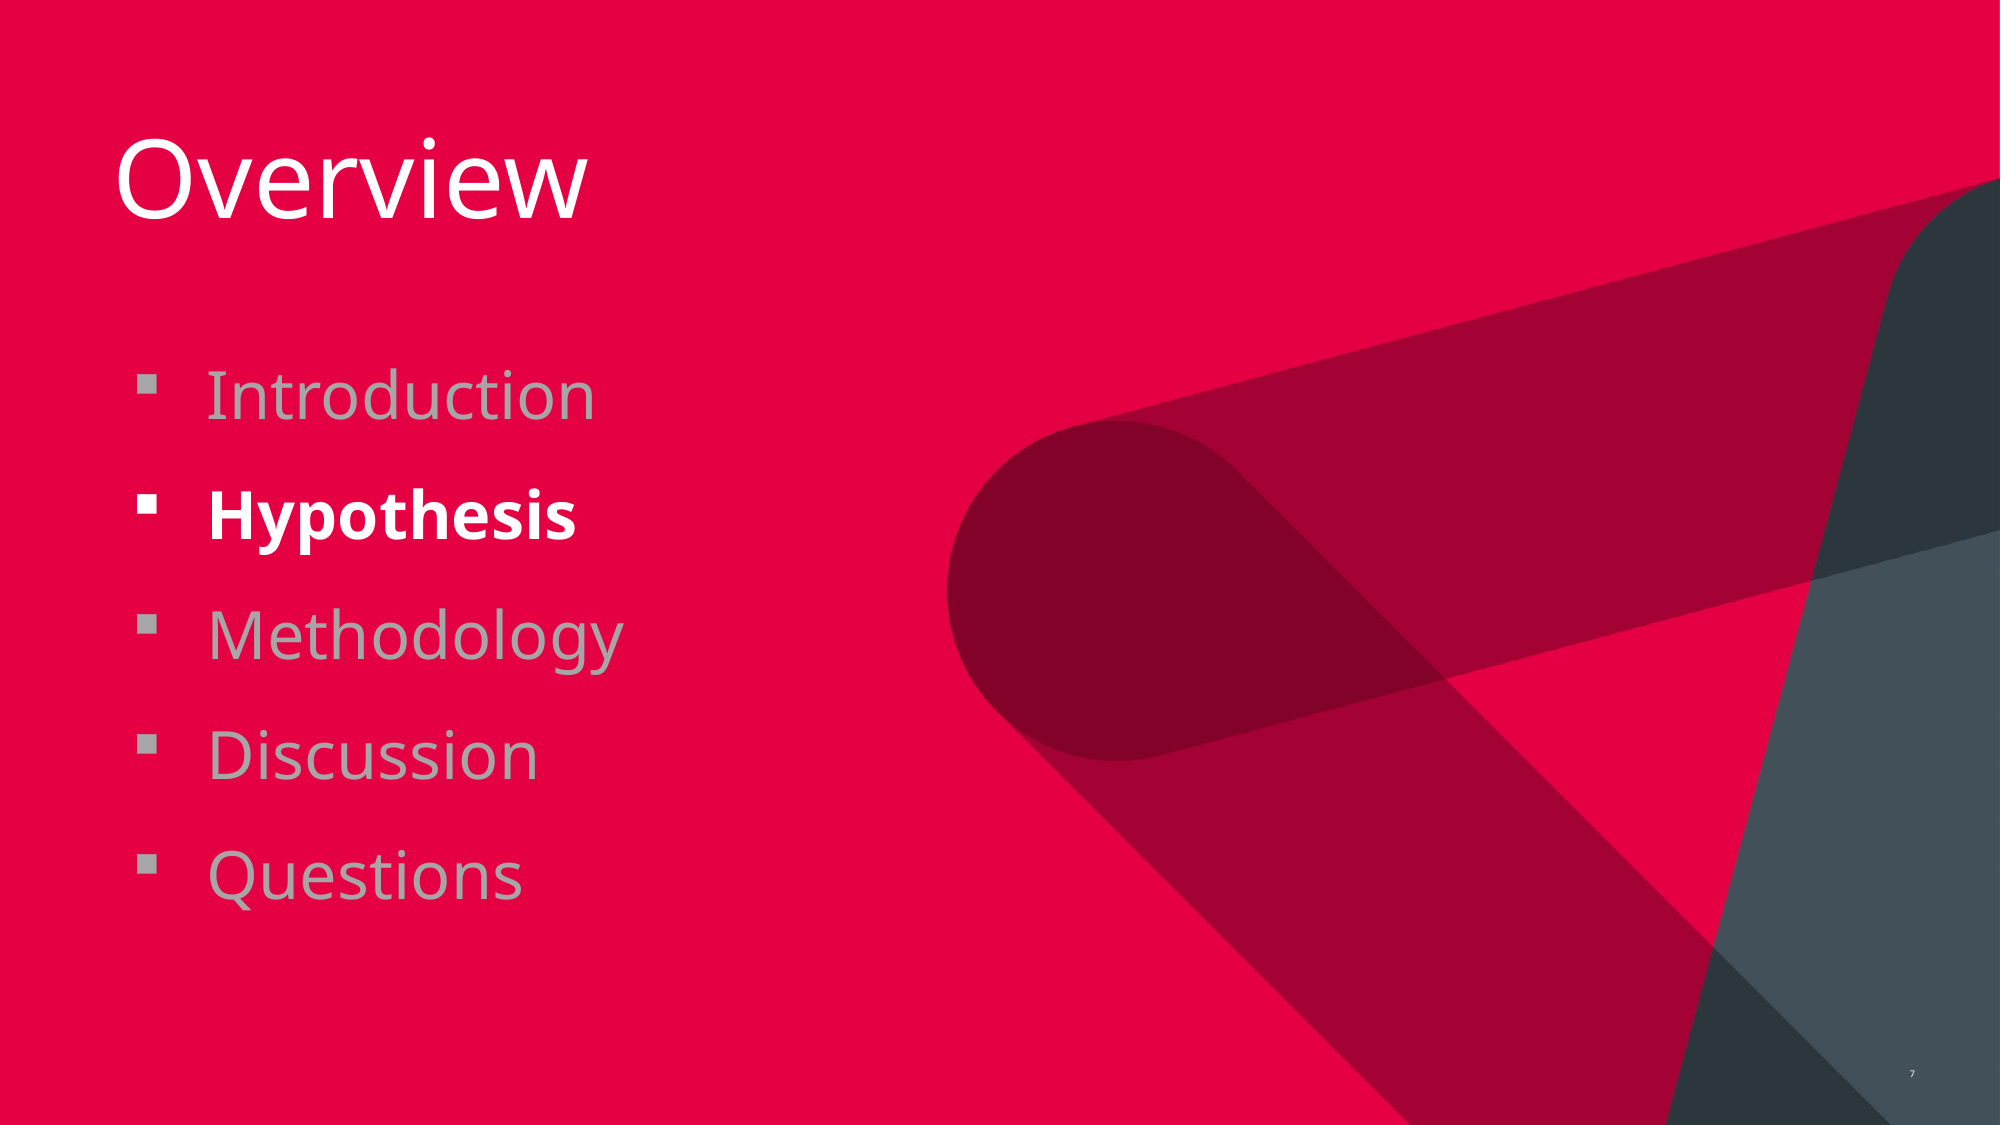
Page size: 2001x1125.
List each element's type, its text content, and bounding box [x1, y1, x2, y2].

list Overview [97, 116, 911, 448]
text_box Introduction Hypothesis Methodology Discussion Questions [116, 305, 1122, 920]
picture [0, 0, 2000, 1125]
